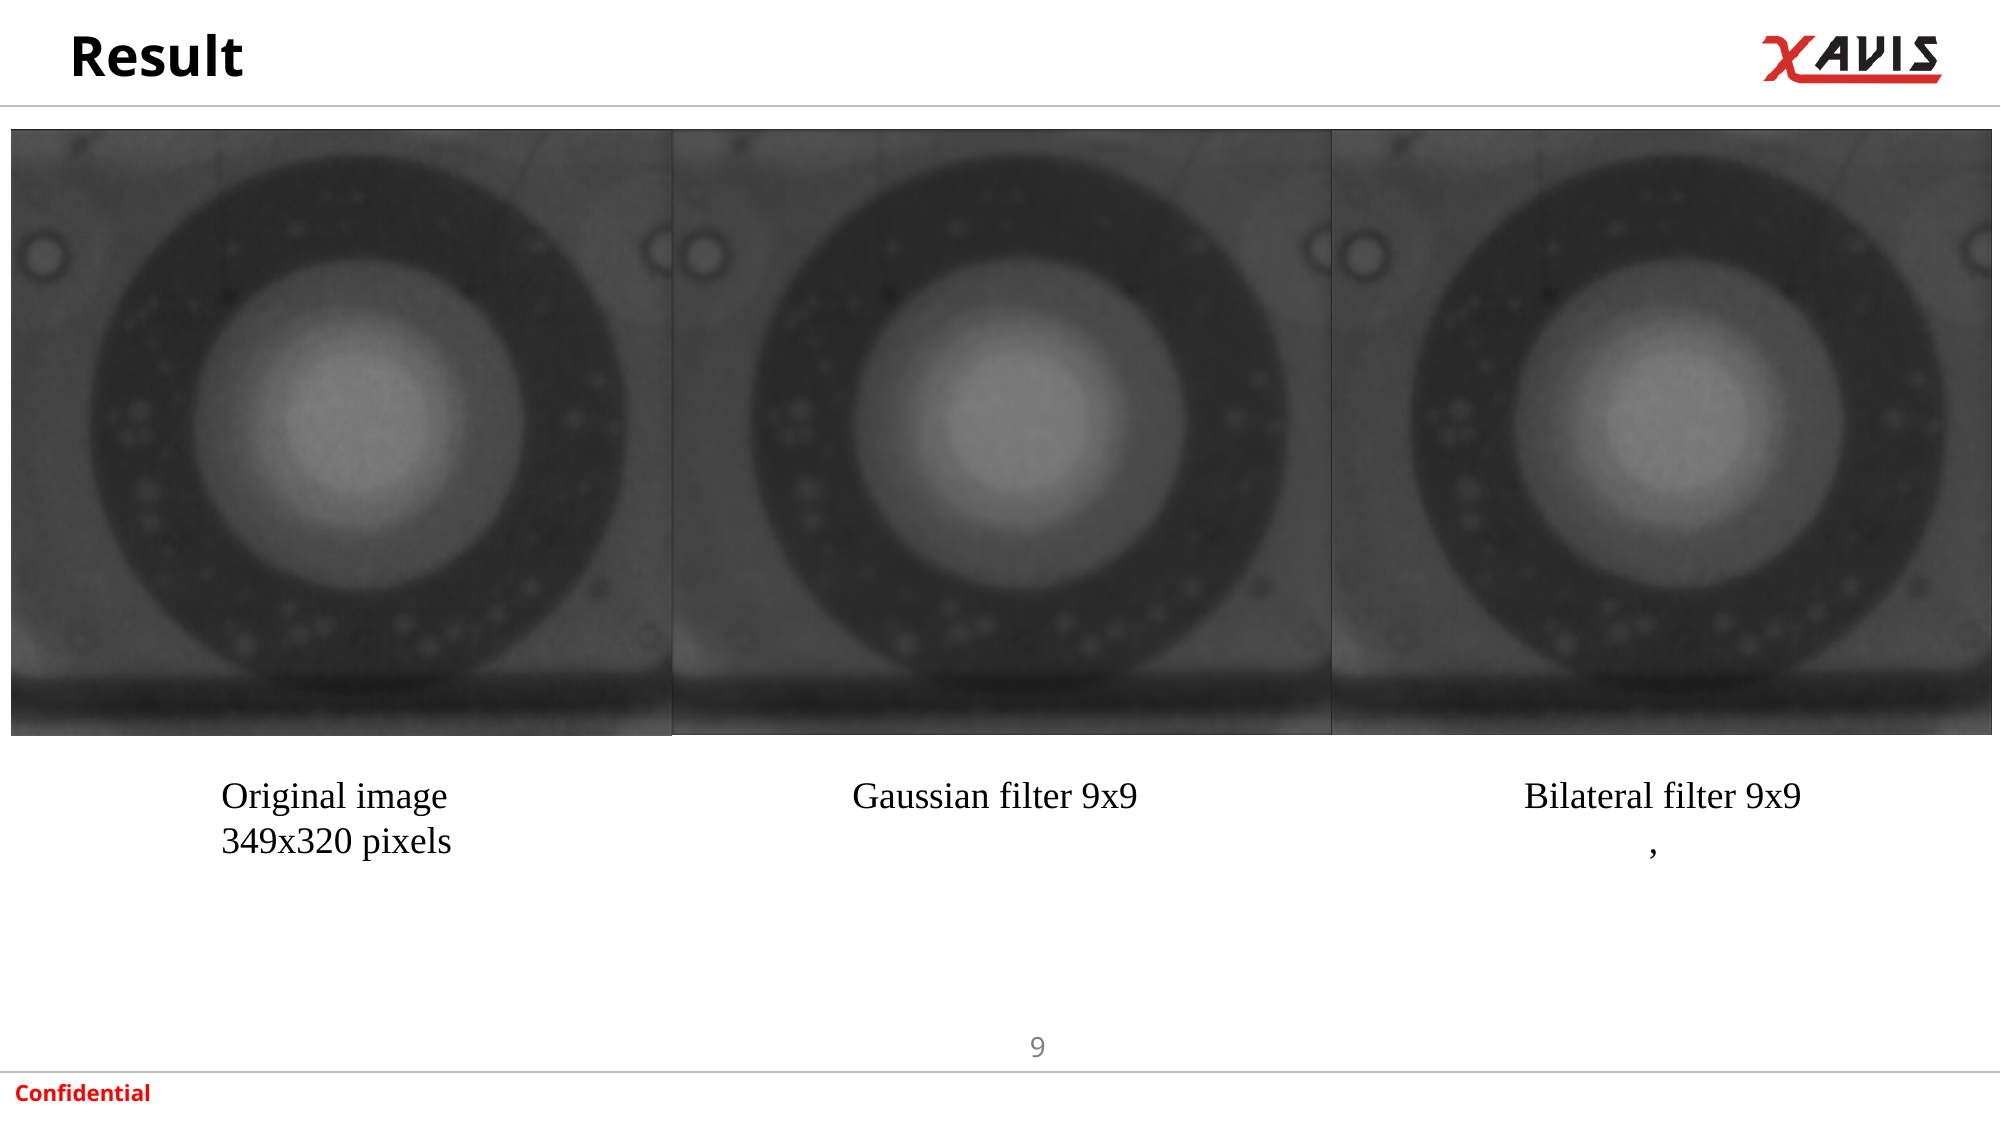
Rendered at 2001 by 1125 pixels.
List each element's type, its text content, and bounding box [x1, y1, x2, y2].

picture [1756, 26, 1946, 89]
picture [11, 129, 1992, 736]
title Result [55, 23, 1270, 85]
text_box Original image 349x320 pixels [206, 764, 467, 869]
